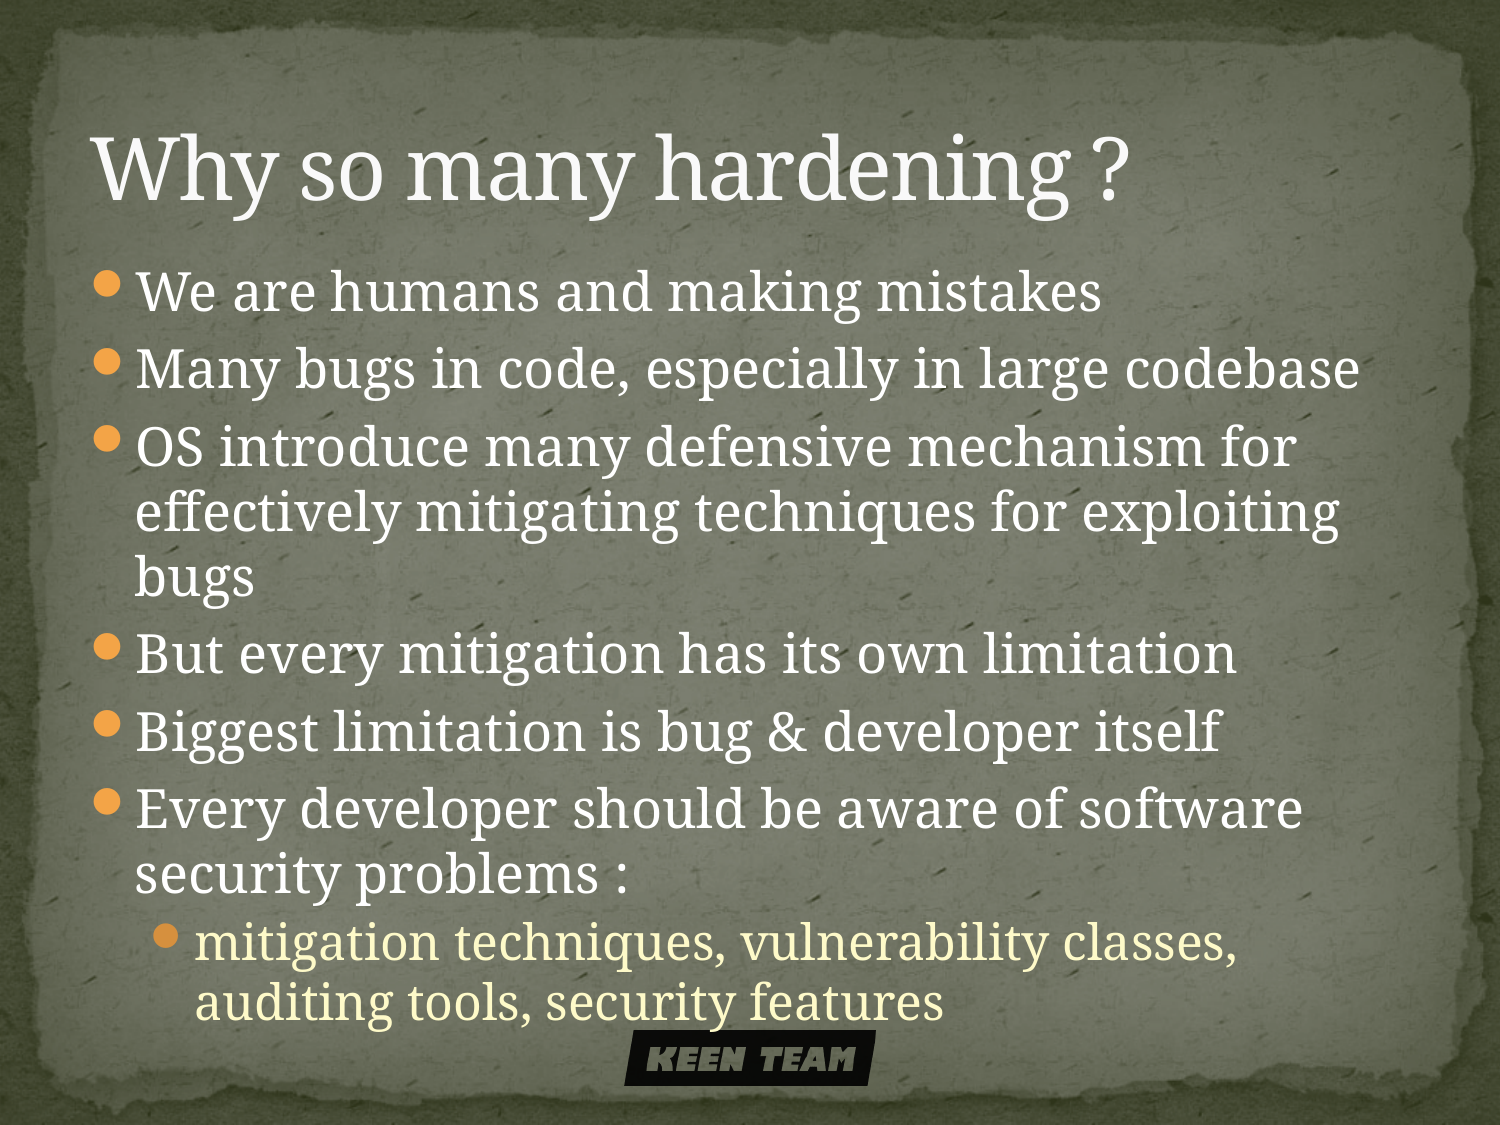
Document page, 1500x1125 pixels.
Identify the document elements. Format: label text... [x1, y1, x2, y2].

list We are humans and making mistakes Many bugs in code, especially in large codebase OS introduce many defensive mechanism for effectively mitigating techniques for exploiting bugs But every mitigation has its own limitation Biggest limitation is bug & developer itself Every developer should be aware of software security problems : mitigation techniques, vulnerability classes, auditing tools, security features [75, 249, 1425, 1000]
title Why so many hardening ? [74, 24, 1425, 225]
picture [624, 1030, 876, 1086]
